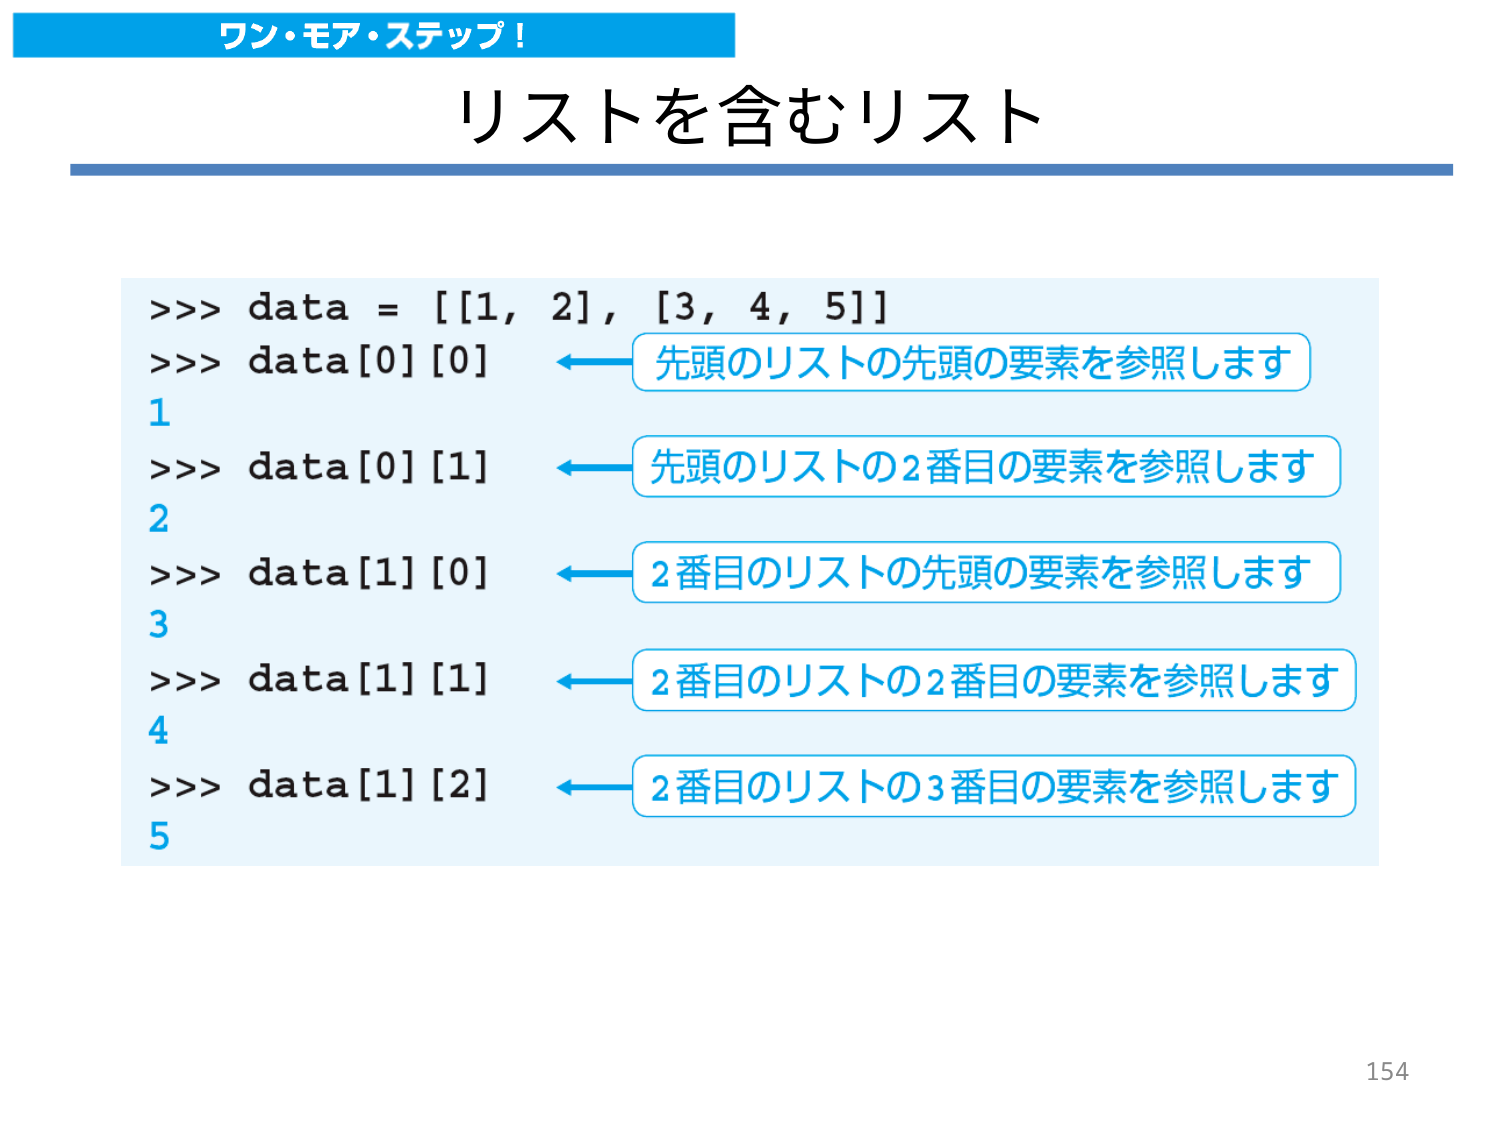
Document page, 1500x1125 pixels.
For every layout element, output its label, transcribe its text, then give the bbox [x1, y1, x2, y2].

picture [120, 278, 1380, 866]
title リストを含むリスト [75, 66, 1425, 164]
slide_number 154 [1074, 1042, 1425, 1103]
picture [0, 0, 827, 70]
